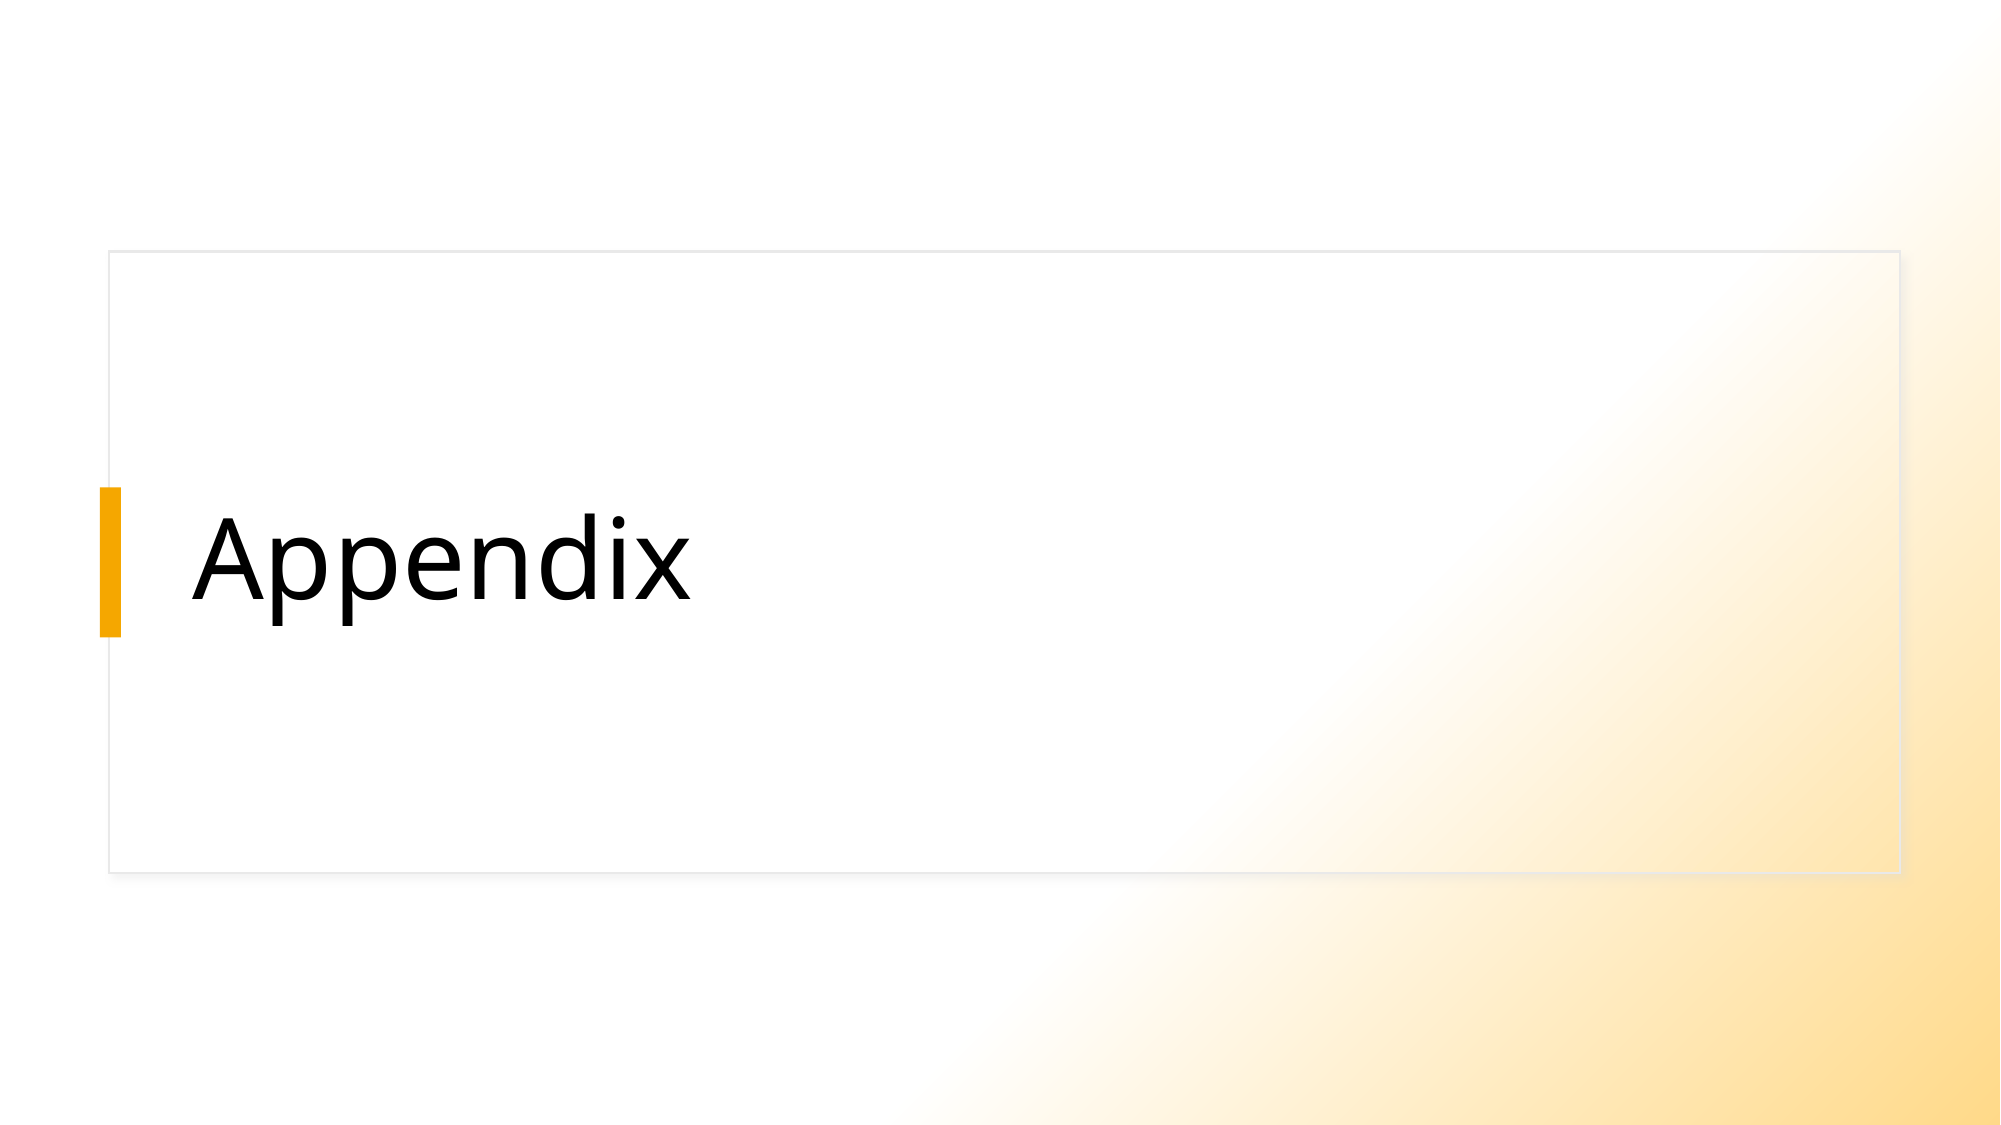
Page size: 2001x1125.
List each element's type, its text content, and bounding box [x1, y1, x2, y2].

title Appendix [176, 318, 1847, 809]
